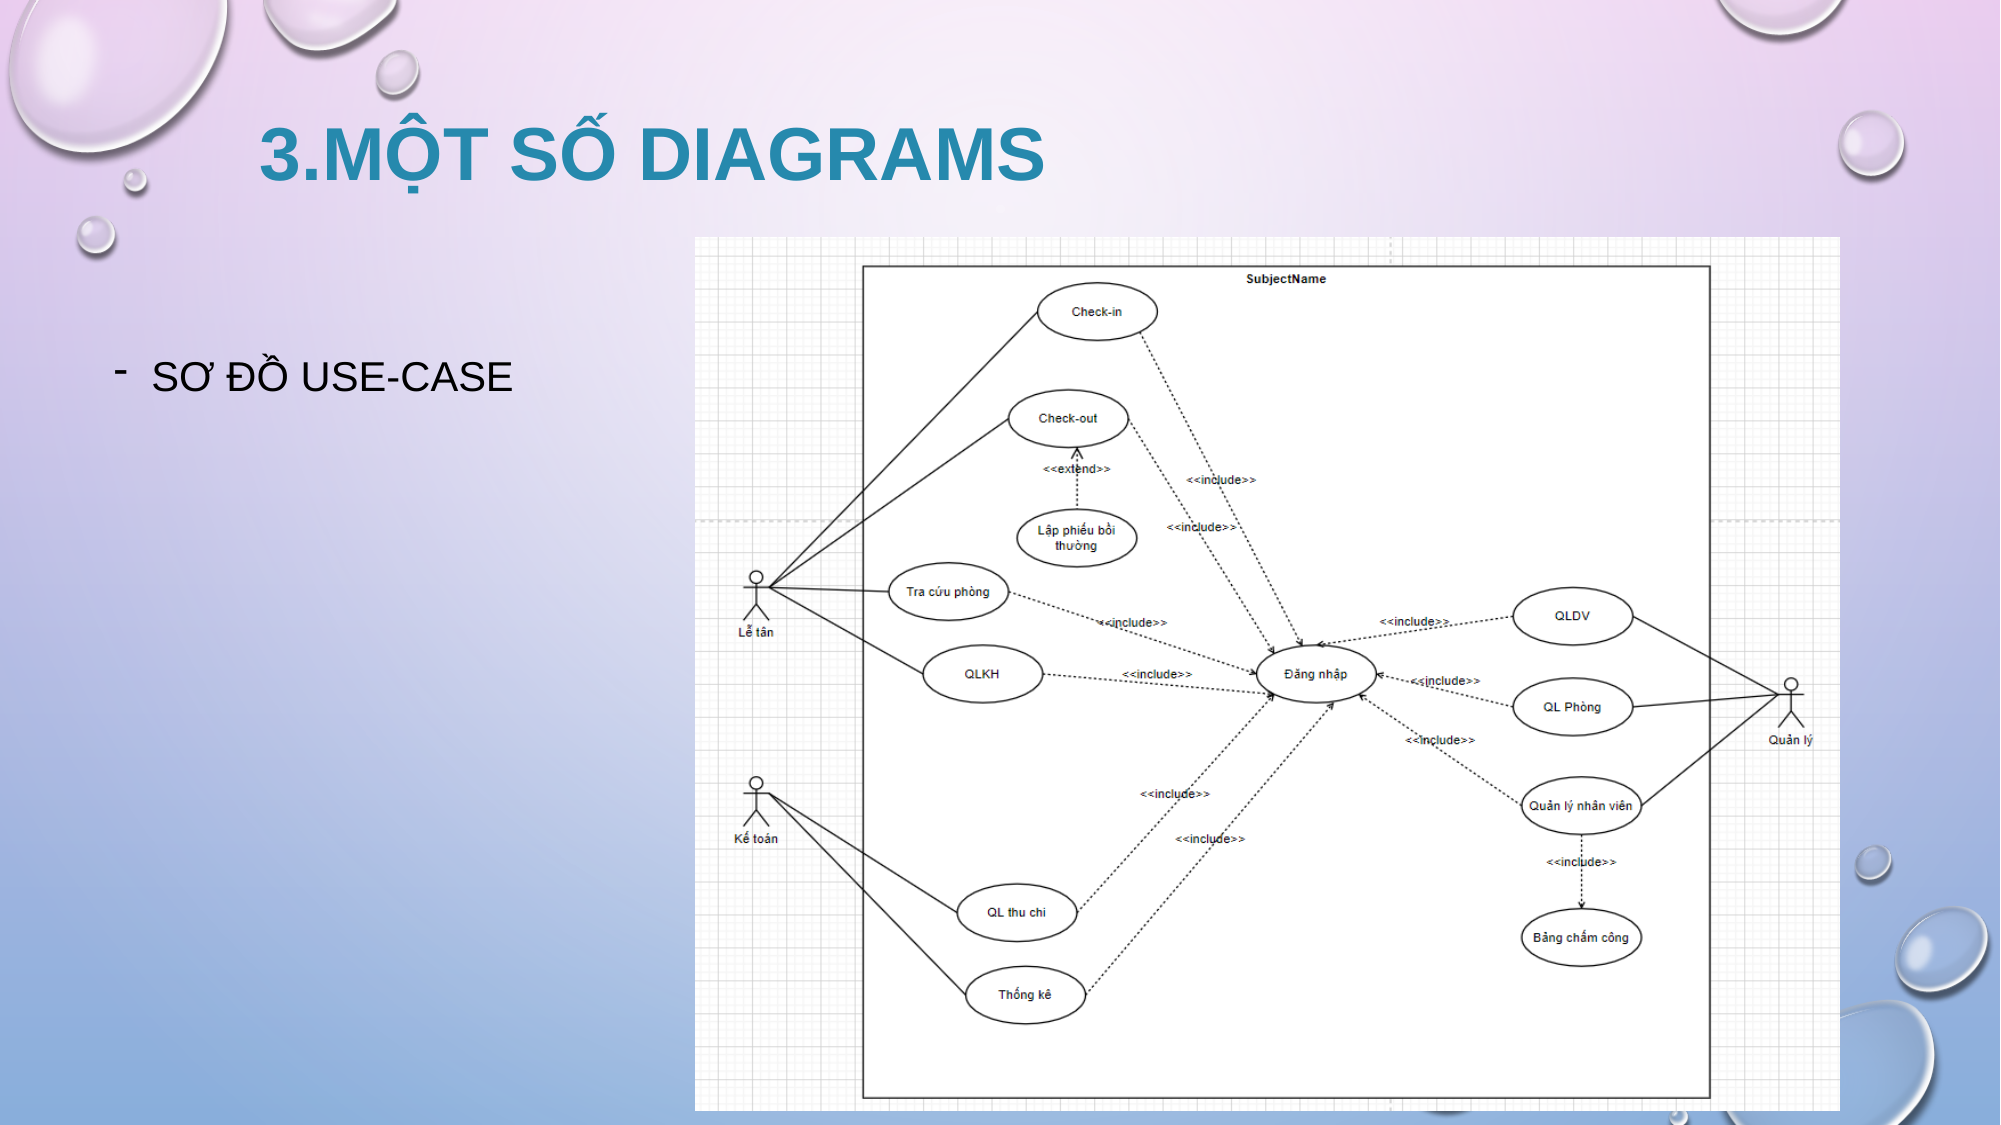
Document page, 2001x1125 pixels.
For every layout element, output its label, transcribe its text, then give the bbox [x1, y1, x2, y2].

list Sơ Đồ Use-case [99, 332, 640, 518]
title 3.Một Số Diagrams [165, 70, 1142, 333]
picture [0, 0, 2000, 1125]
